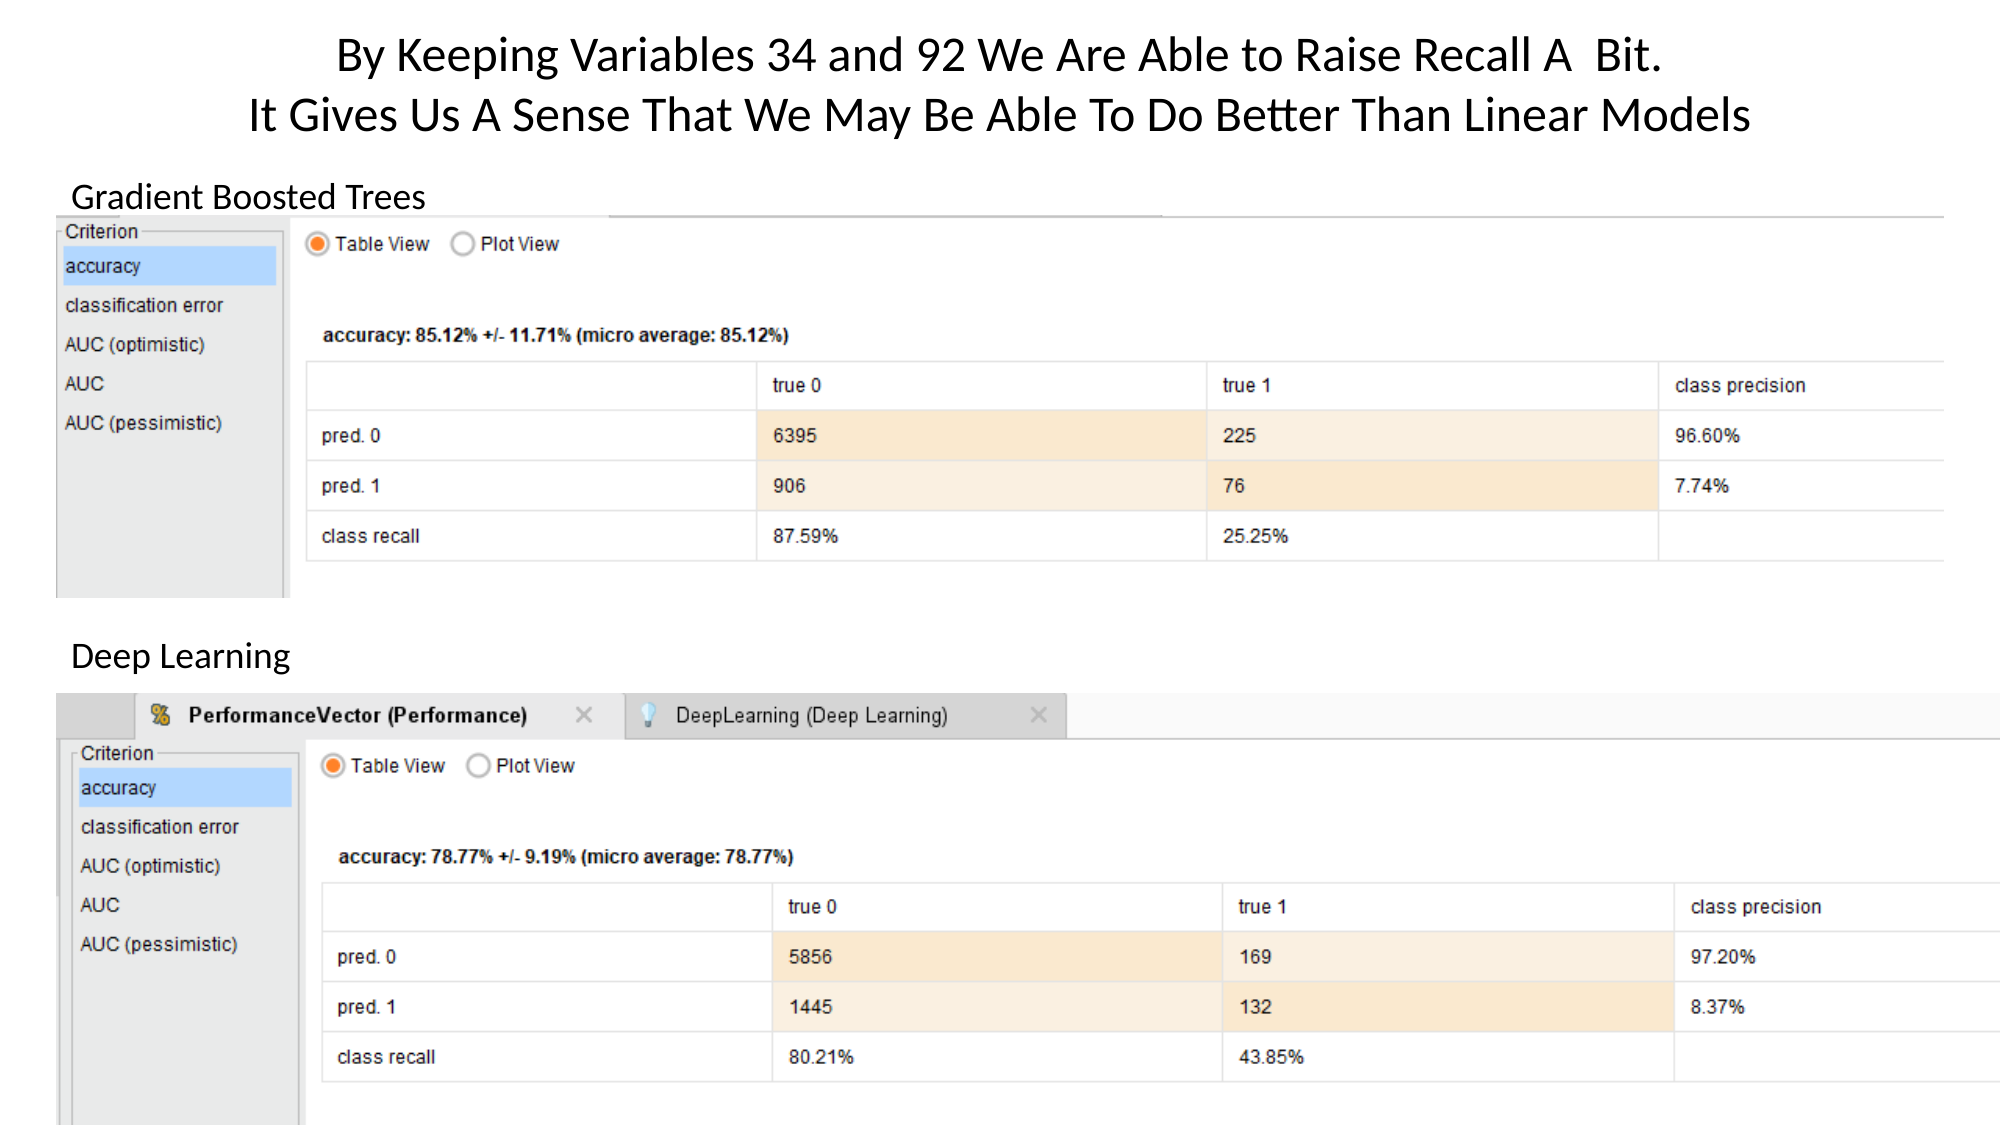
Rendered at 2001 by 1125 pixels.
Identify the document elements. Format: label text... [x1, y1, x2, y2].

text_box Deep Learning [56, 623, 548, 683]
text_box Gradient Boosted Trees [56, 164, 548, 215]
picture [56, 693, 2000, 1125]
picture [56, 215, 1944, 598]
text_box By Keeping Variables 34 and 92 We Are Able to Raise Recall A Bit. It Gives Us A Sense That We May Be Able To Do Better Than Linear Models [185, 14, 1814, 149]
